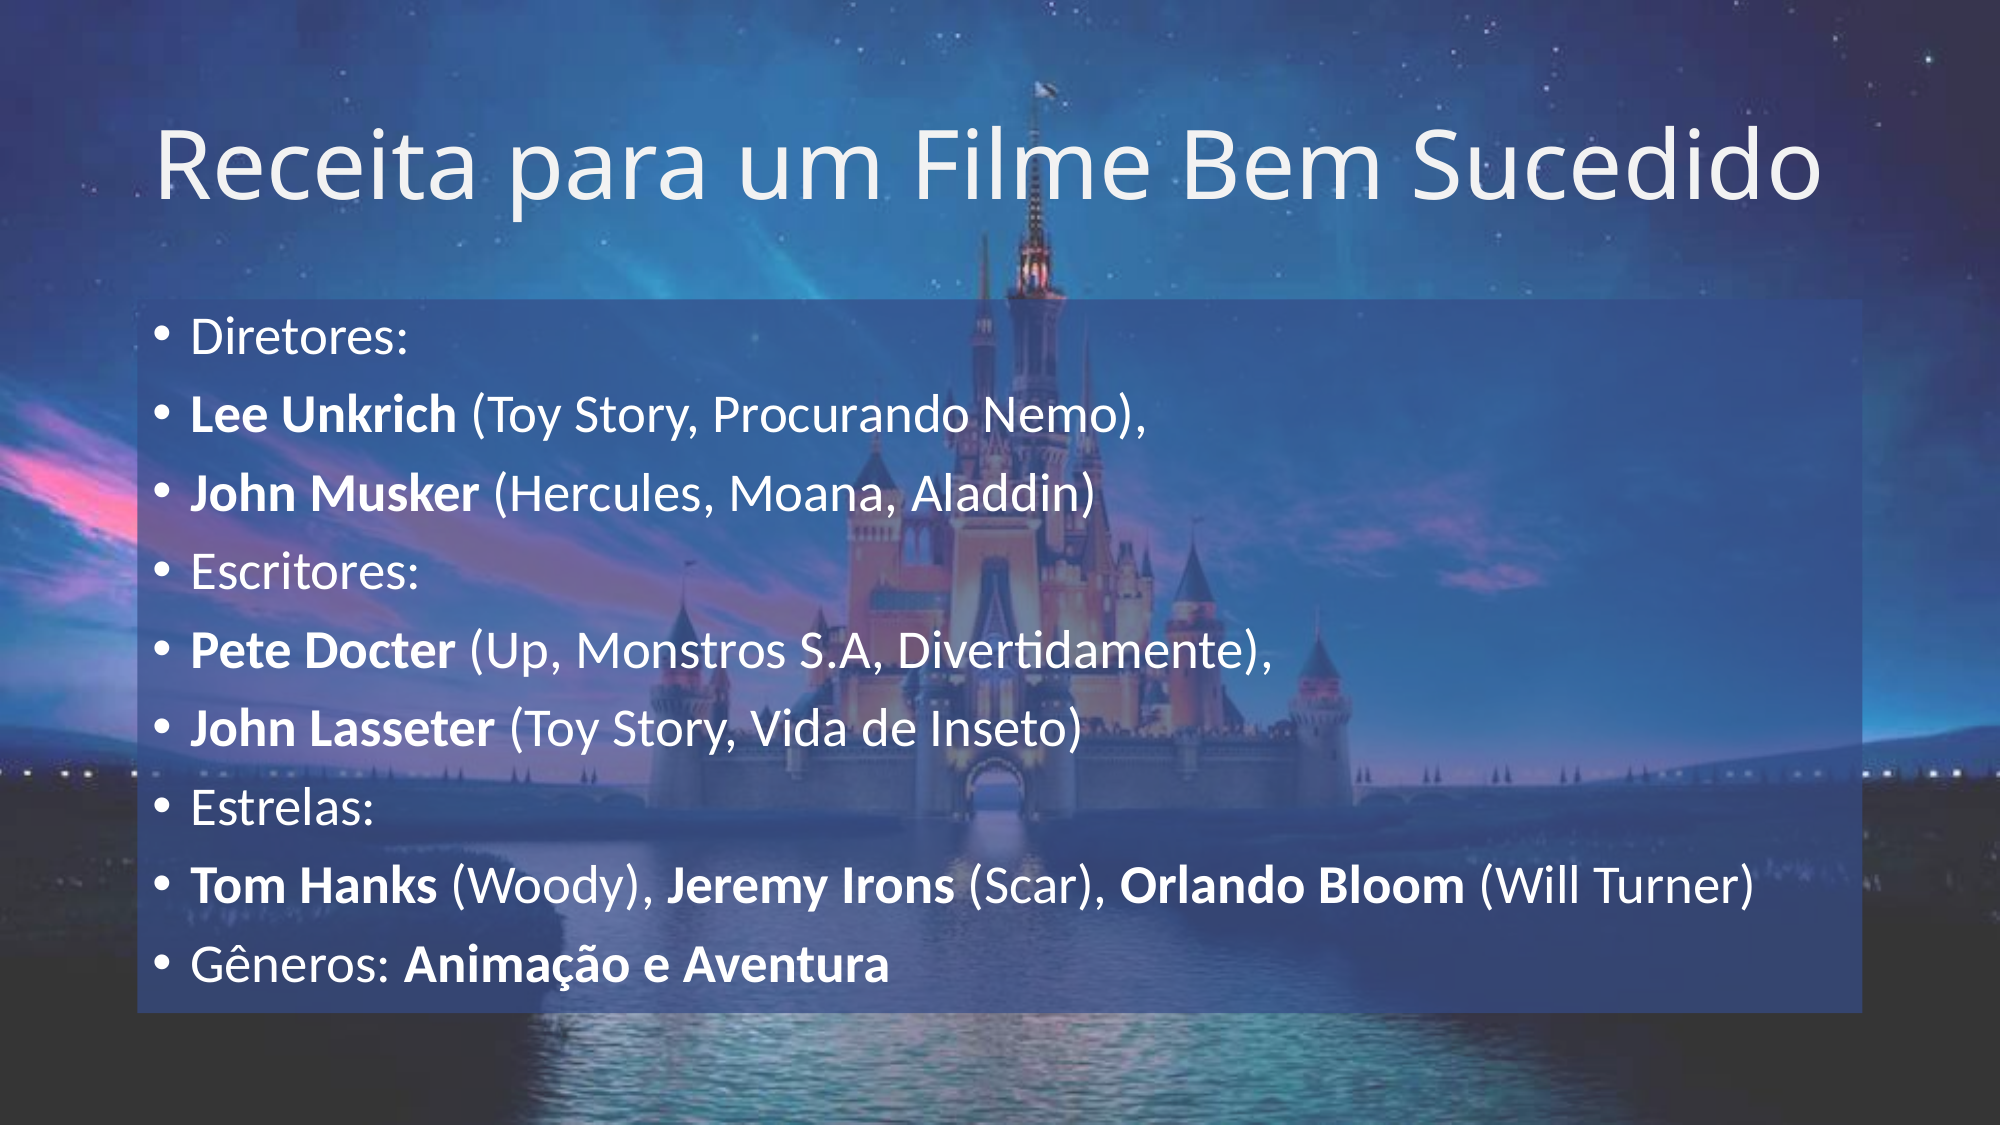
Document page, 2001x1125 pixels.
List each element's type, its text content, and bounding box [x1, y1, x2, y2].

title Receita para um Filme Bem Sucedido [137, 59, 1863, 278]
list Diretores: Lee Unkrich (Toy Story, Procurando Nemo), John Musker (Hercules, Moana, Aladdin) Escritores: Pete Docter (Up, Monstros S.A, Divertidamente), John Lasseter (Toy Story, Vida de Inseto) Estrelas: Tom Hanks (Woody), Jeremy Irons (Scar), Orlando Bloom (Will Turner) Gêneros: Animação e Aventura [137, 299, 1863, 1014]
